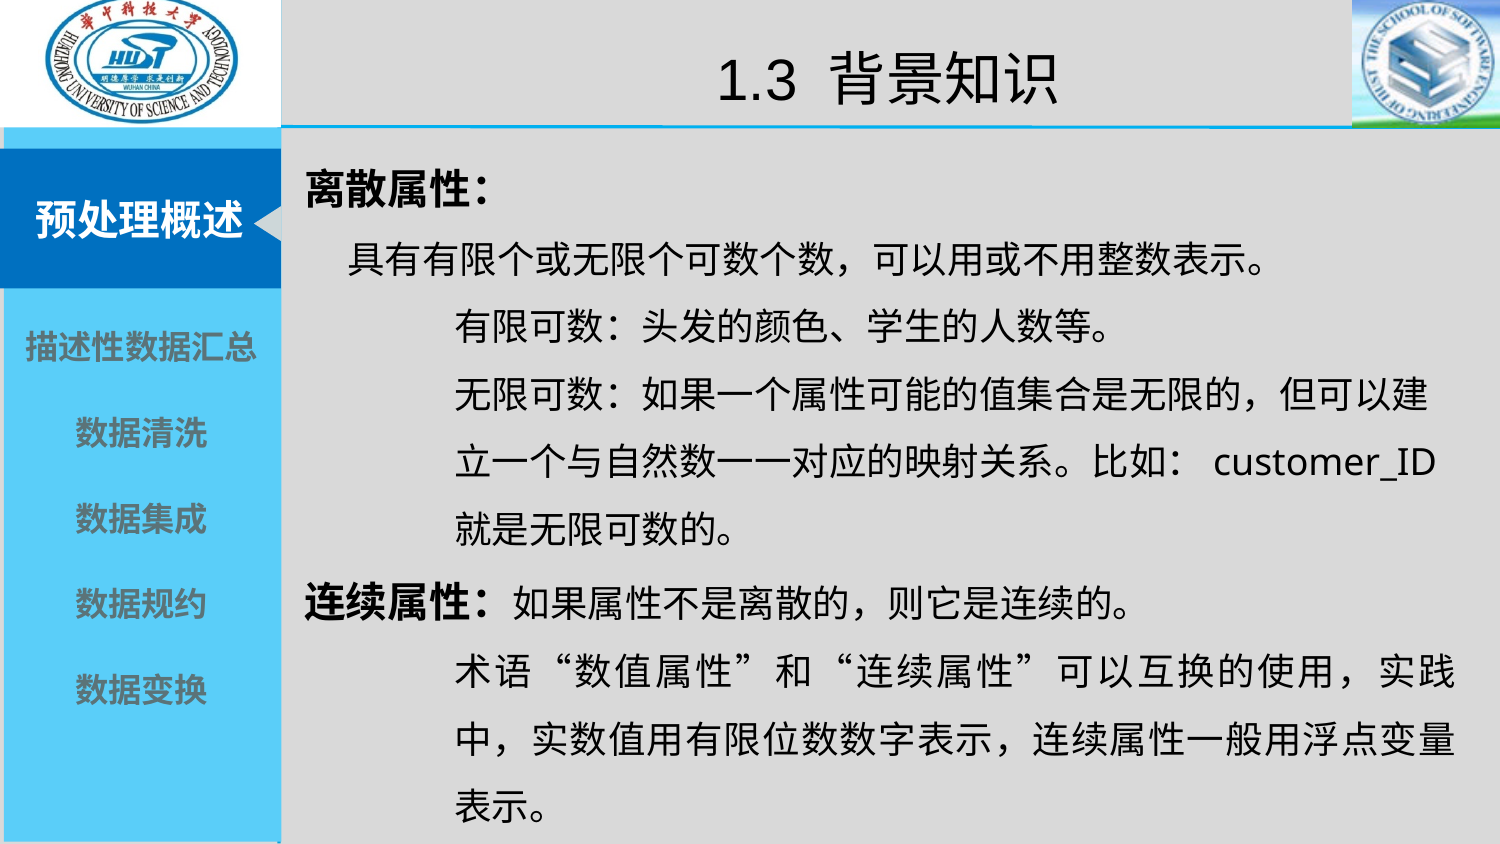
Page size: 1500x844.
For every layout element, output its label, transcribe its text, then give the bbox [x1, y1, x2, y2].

text_box 1.3 背景知识 [277, 0, 1500, 128]
list 离散属性： 具有有限个或无限个可数个数，可以用或不用整数表示。 有限可数：头发的颜色、学生的人数等。 无限可数：如果一个属性可能的值集合是无限的，但可以建立一个与自然数一一对应的映射关系。比如：customer_ID 就是无限可数的。 连续属性：如果属性不是离散的，则它是连续的。 术语“数值属性”和“连续属性”可以互换的使用，实践中，实数值用有限位数数字表示，连续属性一般用浮点变量表示。 [289, 130, 1471, 836]
picture [38, 0, 245, 127]
